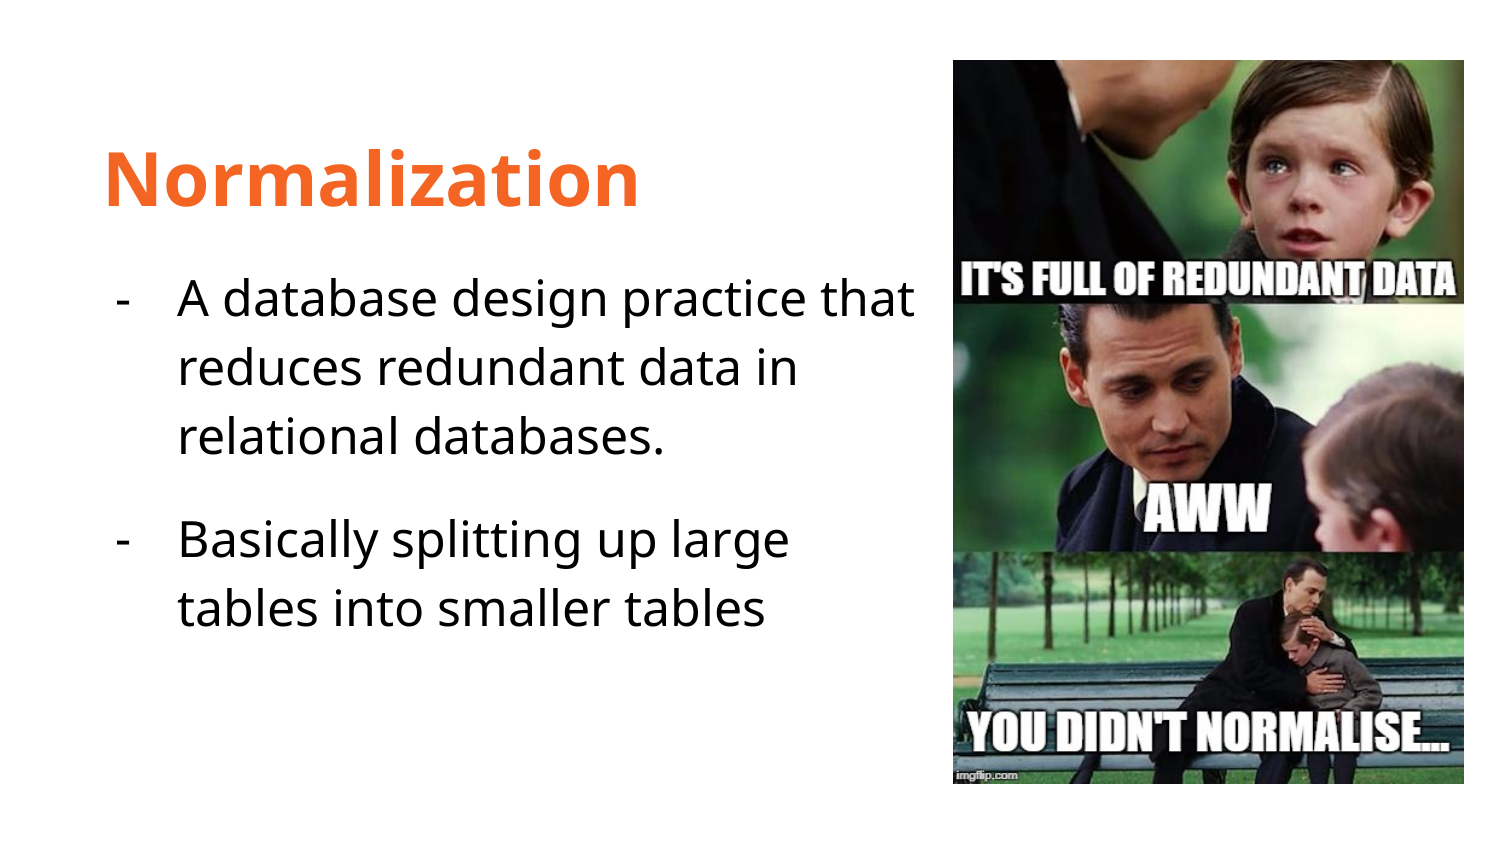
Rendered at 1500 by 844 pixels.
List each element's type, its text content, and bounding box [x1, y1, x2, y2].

title Normalization [87, 116, 941, 242]
title A database design practice that reduces redundant data in relational databases. Basically splitting up large tables into smaller tables [87, 242, 941, 746]
picture [953, 60, 1464, 784]
